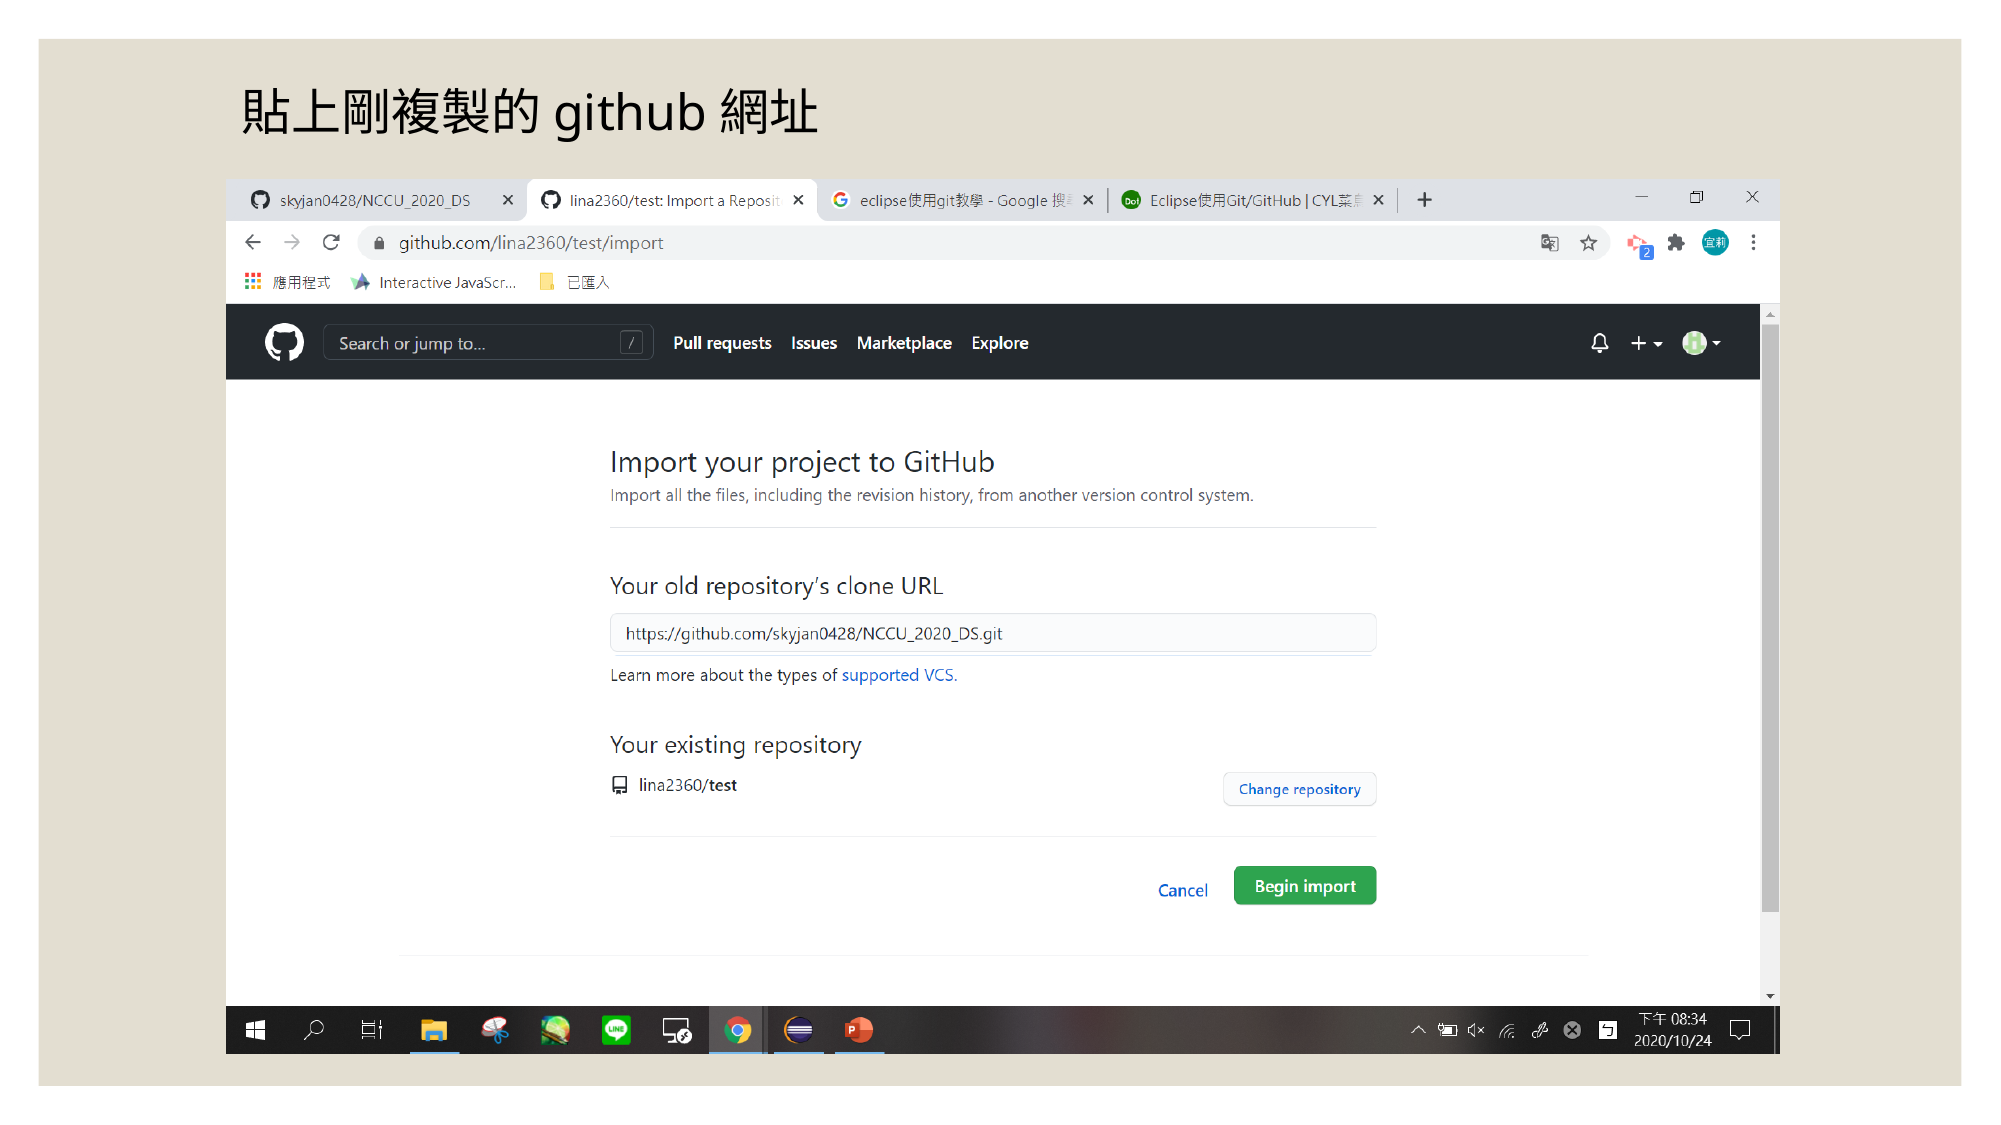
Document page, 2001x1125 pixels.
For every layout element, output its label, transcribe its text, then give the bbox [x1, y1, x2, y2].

text_box 貼上剛複製的github網址 [226, 73, 1693, 148]
picture [226, 179, 1780, 1054]
